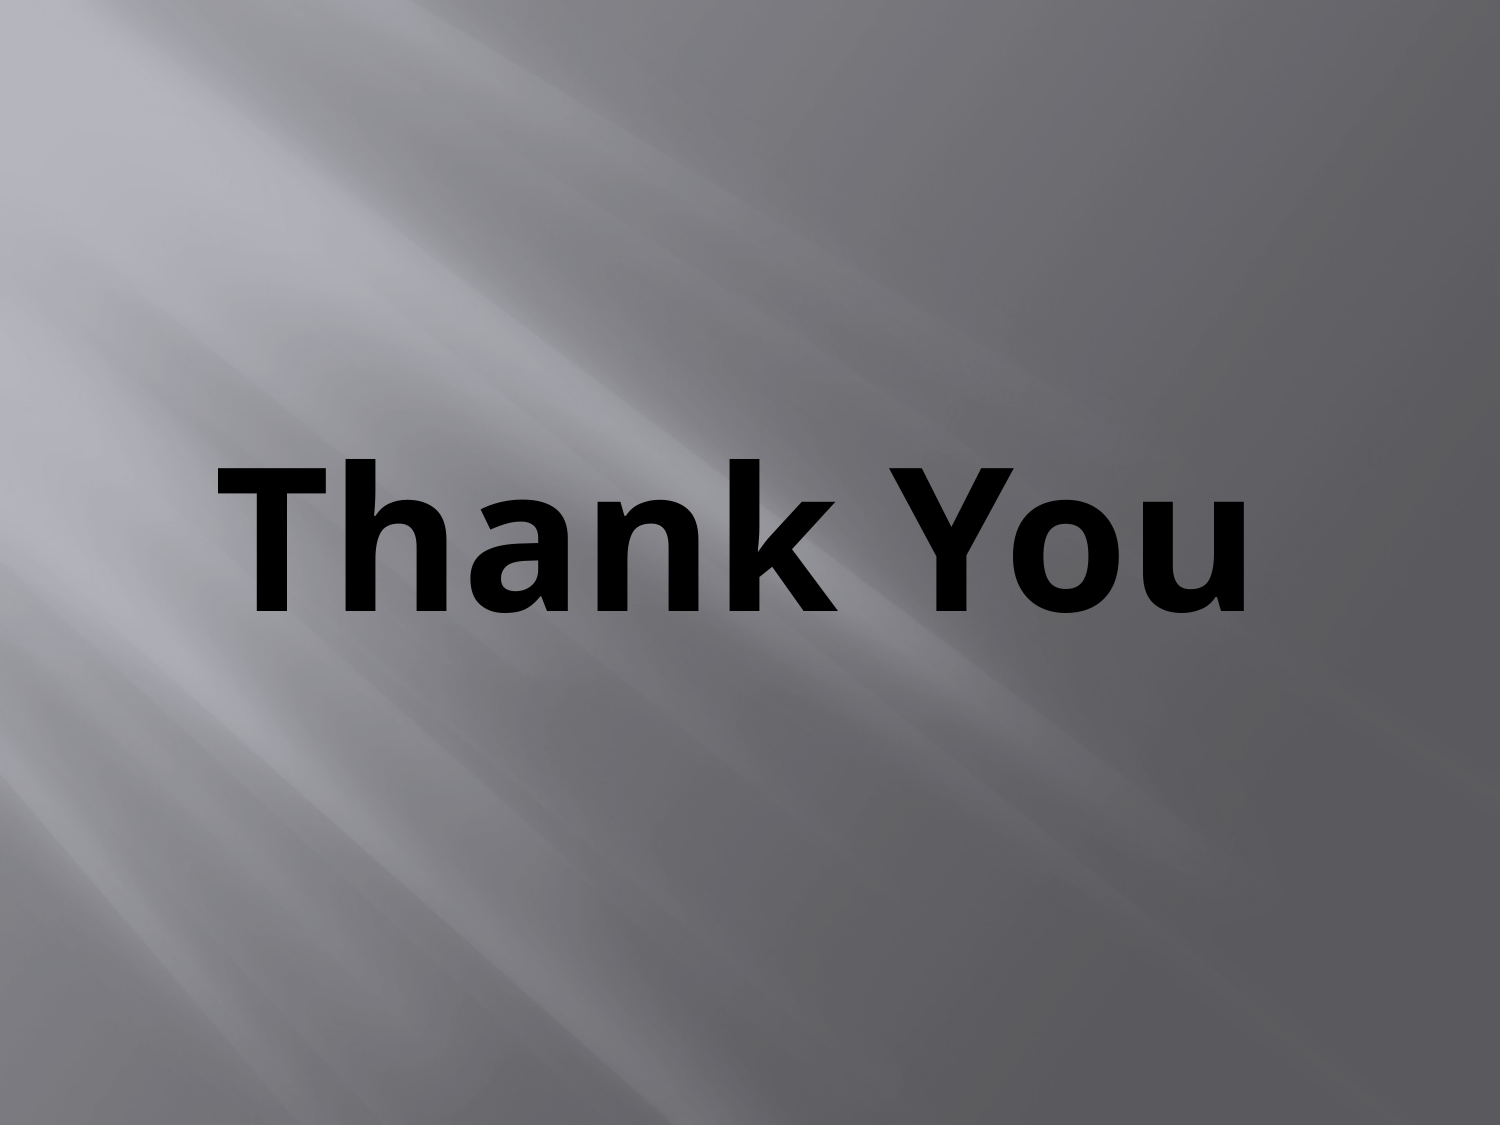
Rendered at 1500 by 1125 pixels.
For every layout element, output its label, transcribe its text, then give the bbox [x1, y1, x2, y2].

title Thank You [62, 437, 1413, 625]
